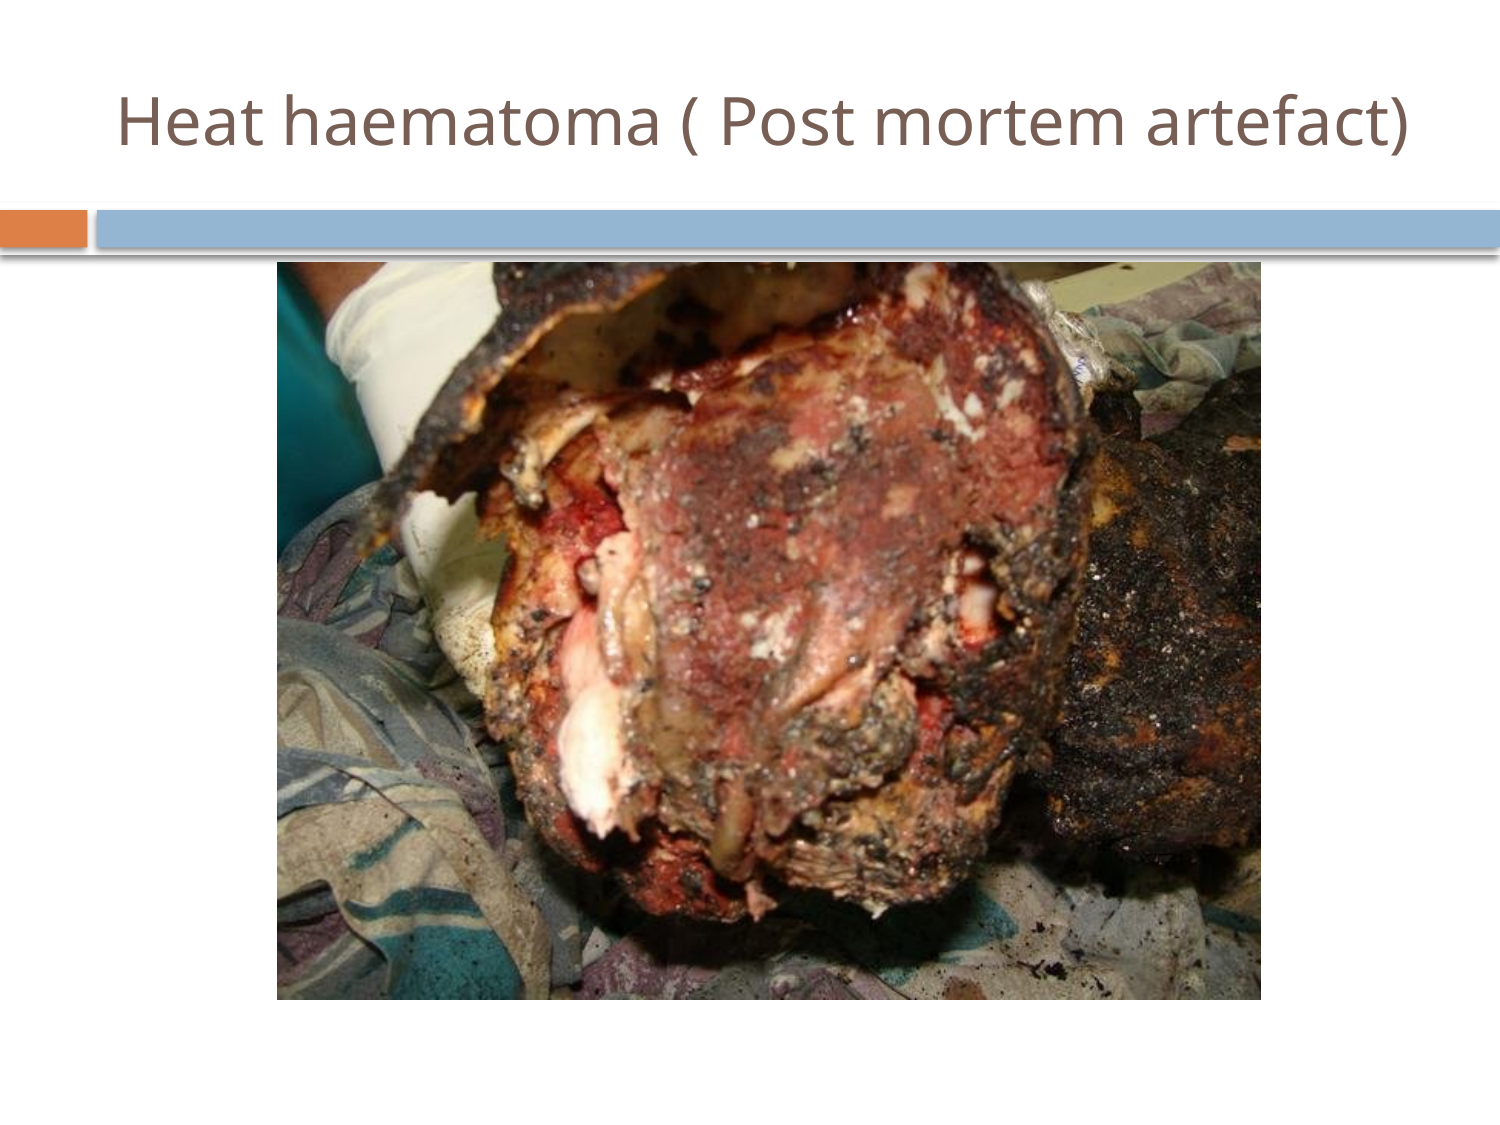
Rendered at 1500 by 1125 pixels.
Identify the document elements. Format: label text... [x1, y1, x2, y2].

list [277, 262, 1262, 1001]
title Heat haematoma ( Post mortem artefact) [100, 37, 1438, 200]
